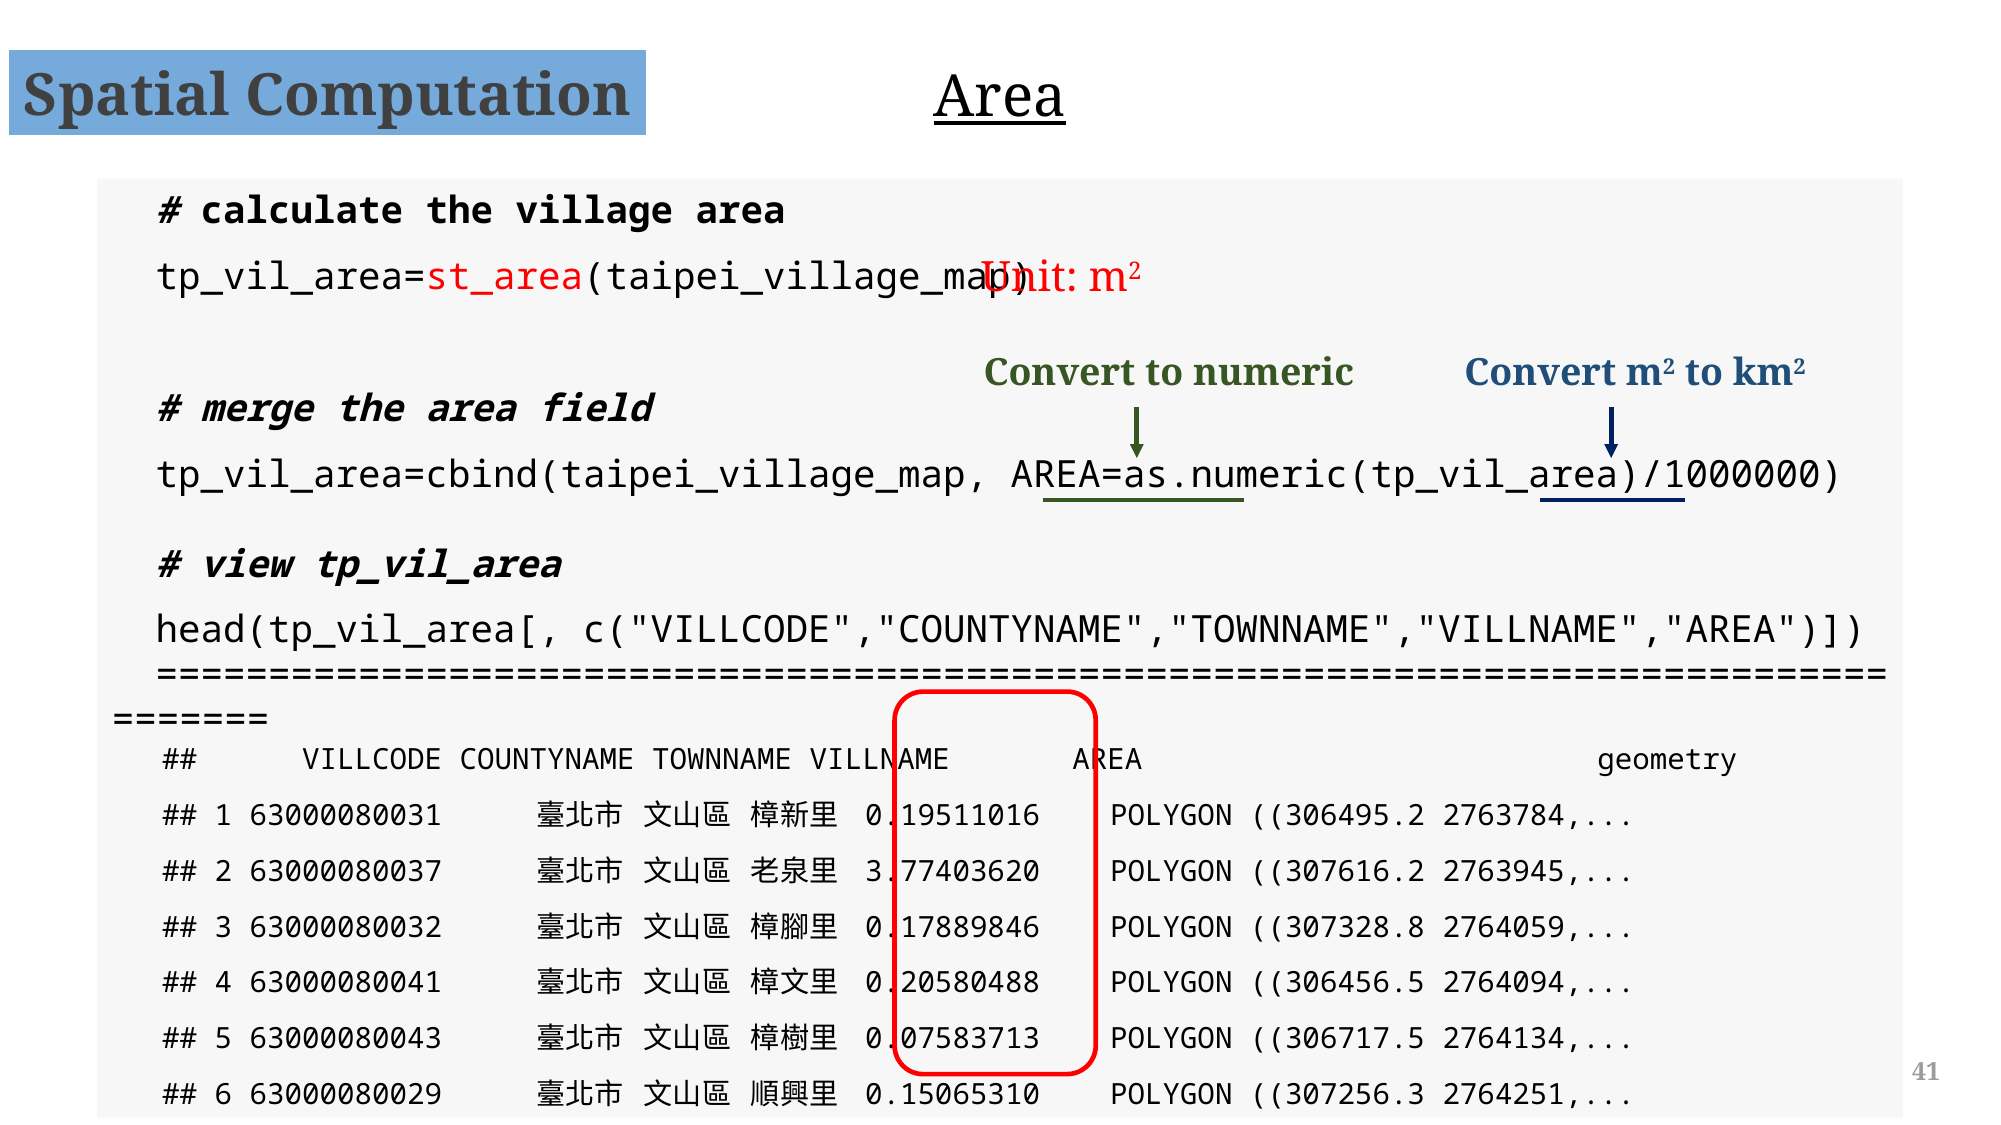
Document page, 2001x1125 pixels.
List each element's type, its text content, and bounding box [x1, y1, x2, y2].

text_box # calculate the village area tp_vil_area=st_area(taipei_village_map) # merge the area field tp_vil_area=cbind(taipei_village_map, AREA=as.numeric(tp_vil_area)/1000000) # view tp_vil_area head(tp_vil_area[, c("VILLCODE","COUNTYNAME","TOWNNAME","VILLNAME","AREA")]) ==================================================================================== ## VILLCODE COUNTYNAME TOWNNAME VILLNAME AREA geometry ## 1 63000080031 臺北市 文山區 樟新里 0.19511016 POLYGON ((306495.2 2763784,... ## 2 63000080037 臺北市 文山區 老泉里 3.77403620 POLYGON ((307616.2 2763945,... ## 3 63000080032 臺北市 文山區 樟腳里 0.17889846 POLYGON ((307328.8 2764059,... ## 4 63000080041 臺北市 文山區 樟文里 0.20580488 POLYGON ((306456.5 2764094,... ## 5 63000080043 臺北市 文山區 樟樹里 0.07583713 POLYGON ((306717.5 2764134,... ## 6 63000080029 臺北市 文山區 順興里 0.15065310 POLYGON ((307256.3 2764251,... [97, 178, 1903, 1118]
text_box Convert to numeric [968, 340, 1370, 401]
text_box [893, 690, 1097, 1076]
text_box Spatial Computation [9, 50, 646, 135]
text_box Area [910, 50, 1090, 136]
text_box Convert m2 to km2 [1449, 340, 1821, 401]
slide_number 41 [1903, 1042, 1955, 1103]
text_box Unit: m2 [966, 242, 1157, 308]
